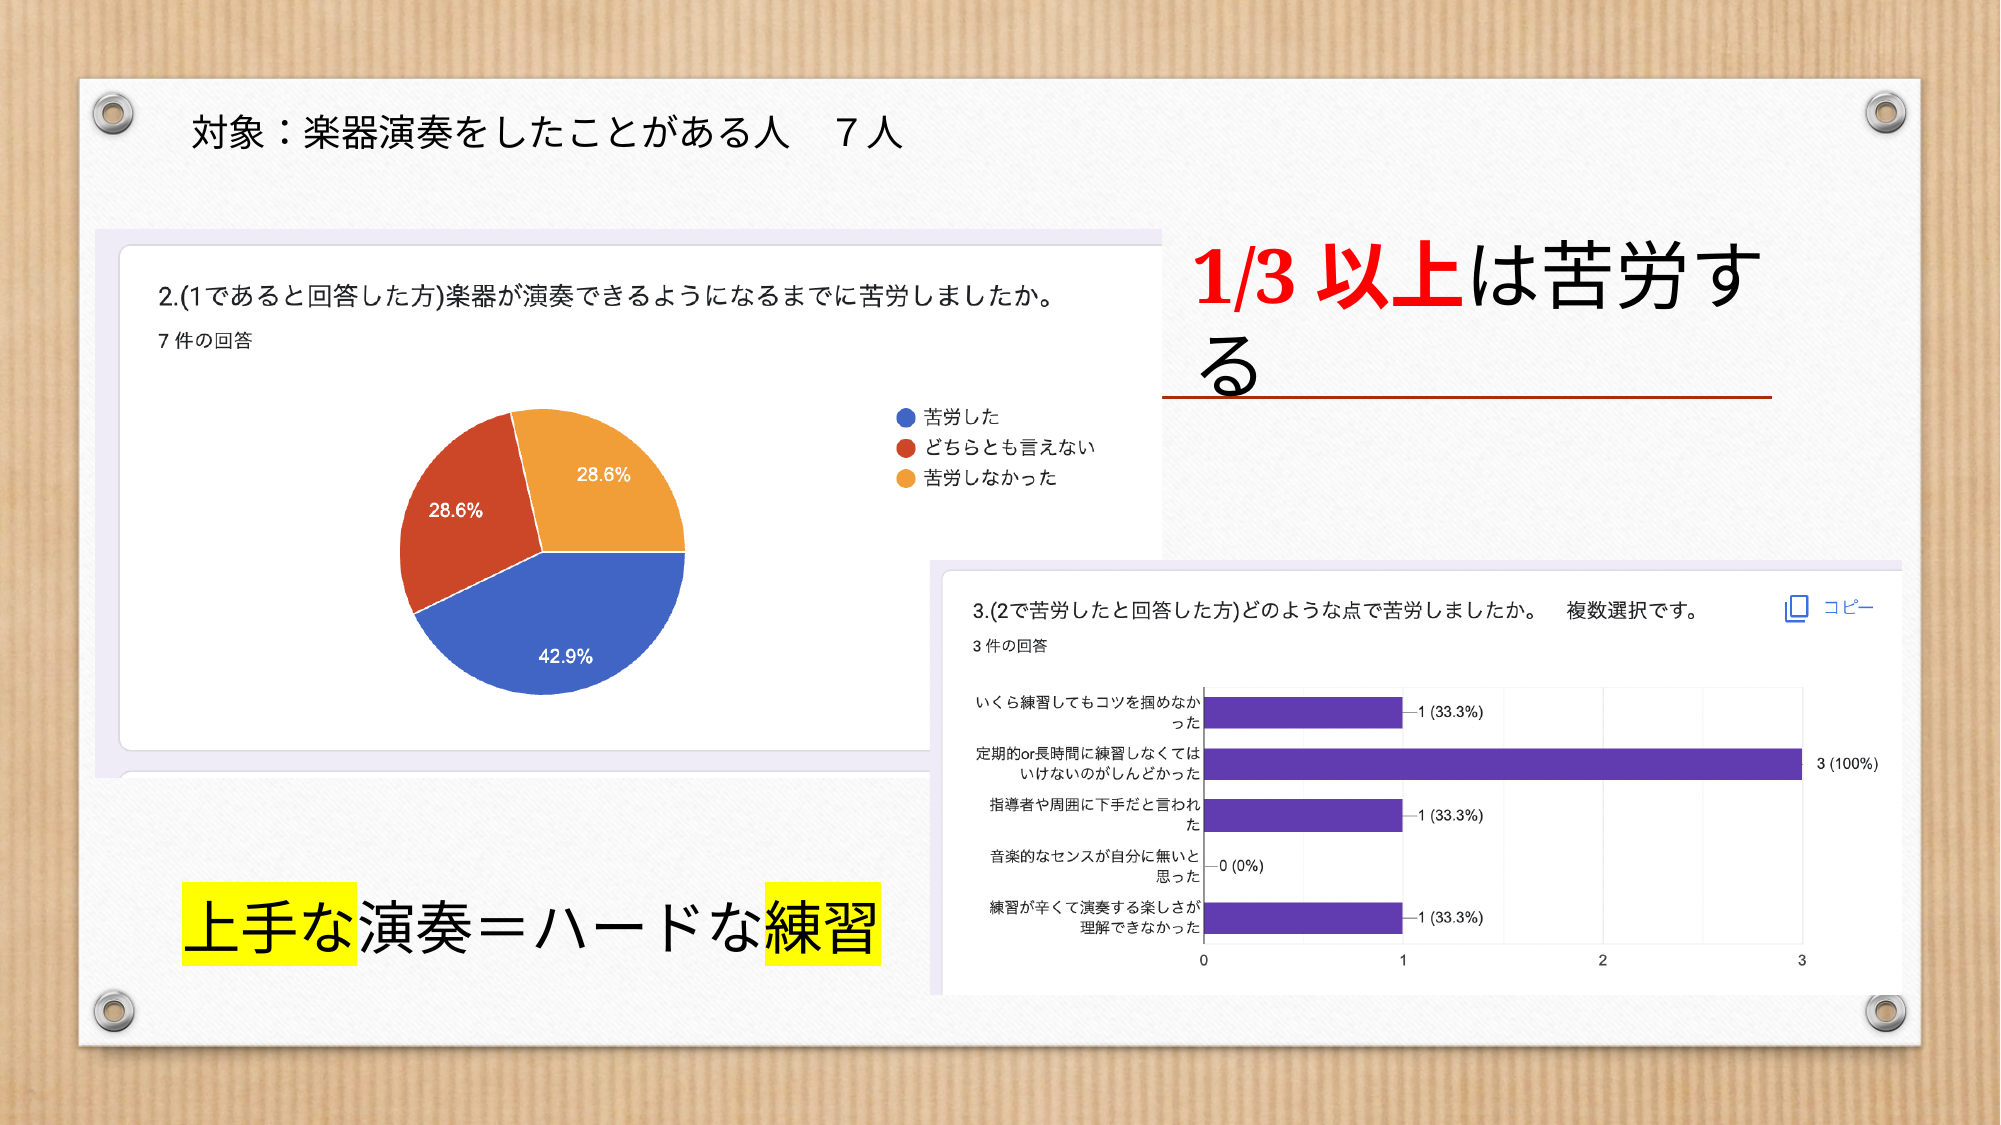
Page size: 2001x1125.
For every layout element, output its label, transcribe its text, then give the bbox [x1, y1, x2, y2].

text_box 対象：楽器演奏をしたことがある人 ７人 [176, 101, 1025, 162]
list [929, 560, 1903, 995]
text_box 1/3以上は苦労する [1177, 220, 1846, 416]
text_box 上手な演奏＝ハードな練習 [167, 883, 909, 969]
picture [0, 0, 2001, 1125]
